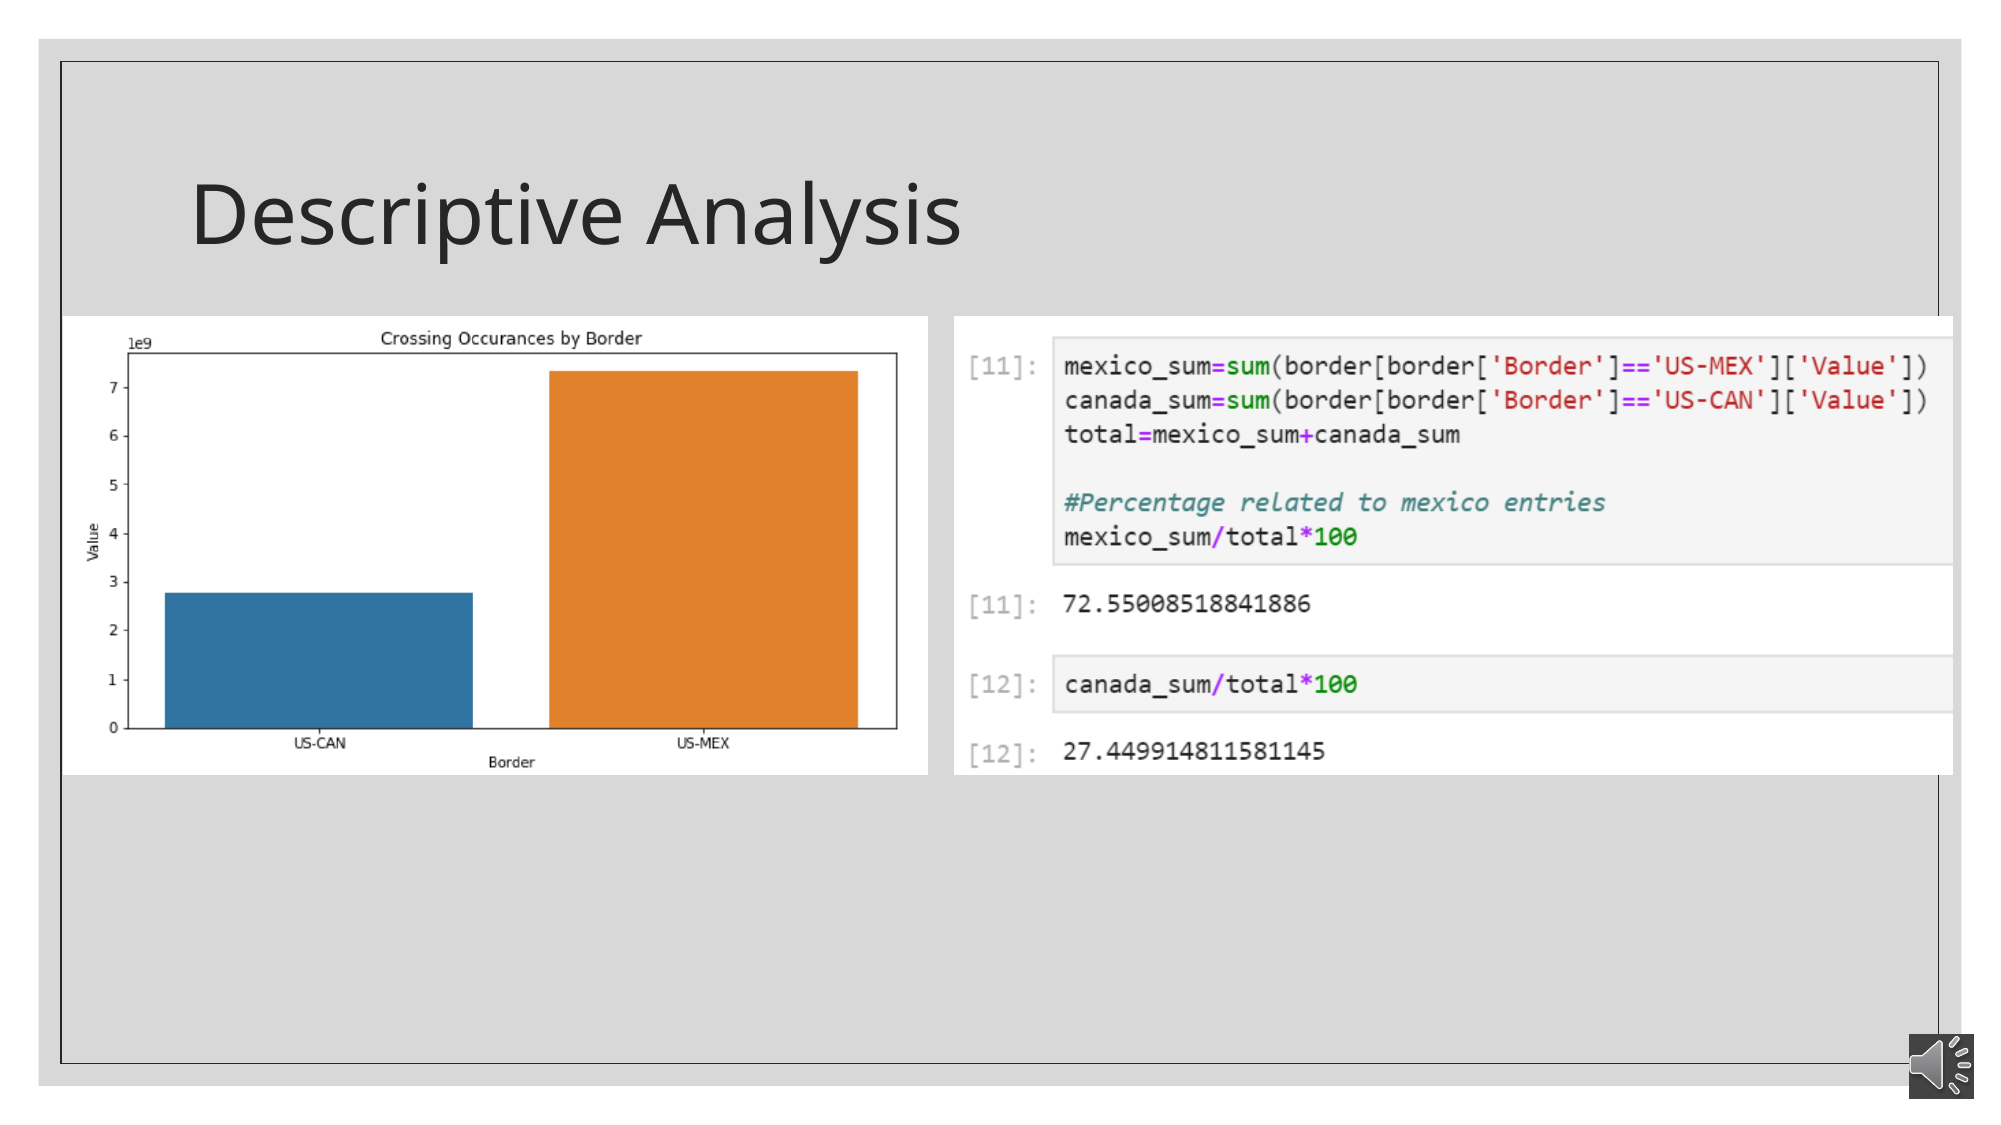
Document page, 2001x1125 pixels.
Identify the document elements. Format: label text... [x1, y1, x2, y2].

picture [1908, 1033, 1975, 1100]
title Descriptive Analysis [174, 105, 1825, 331]
picture [63, 316, 928, 775]
picture [954, 316, 1953, 775]
